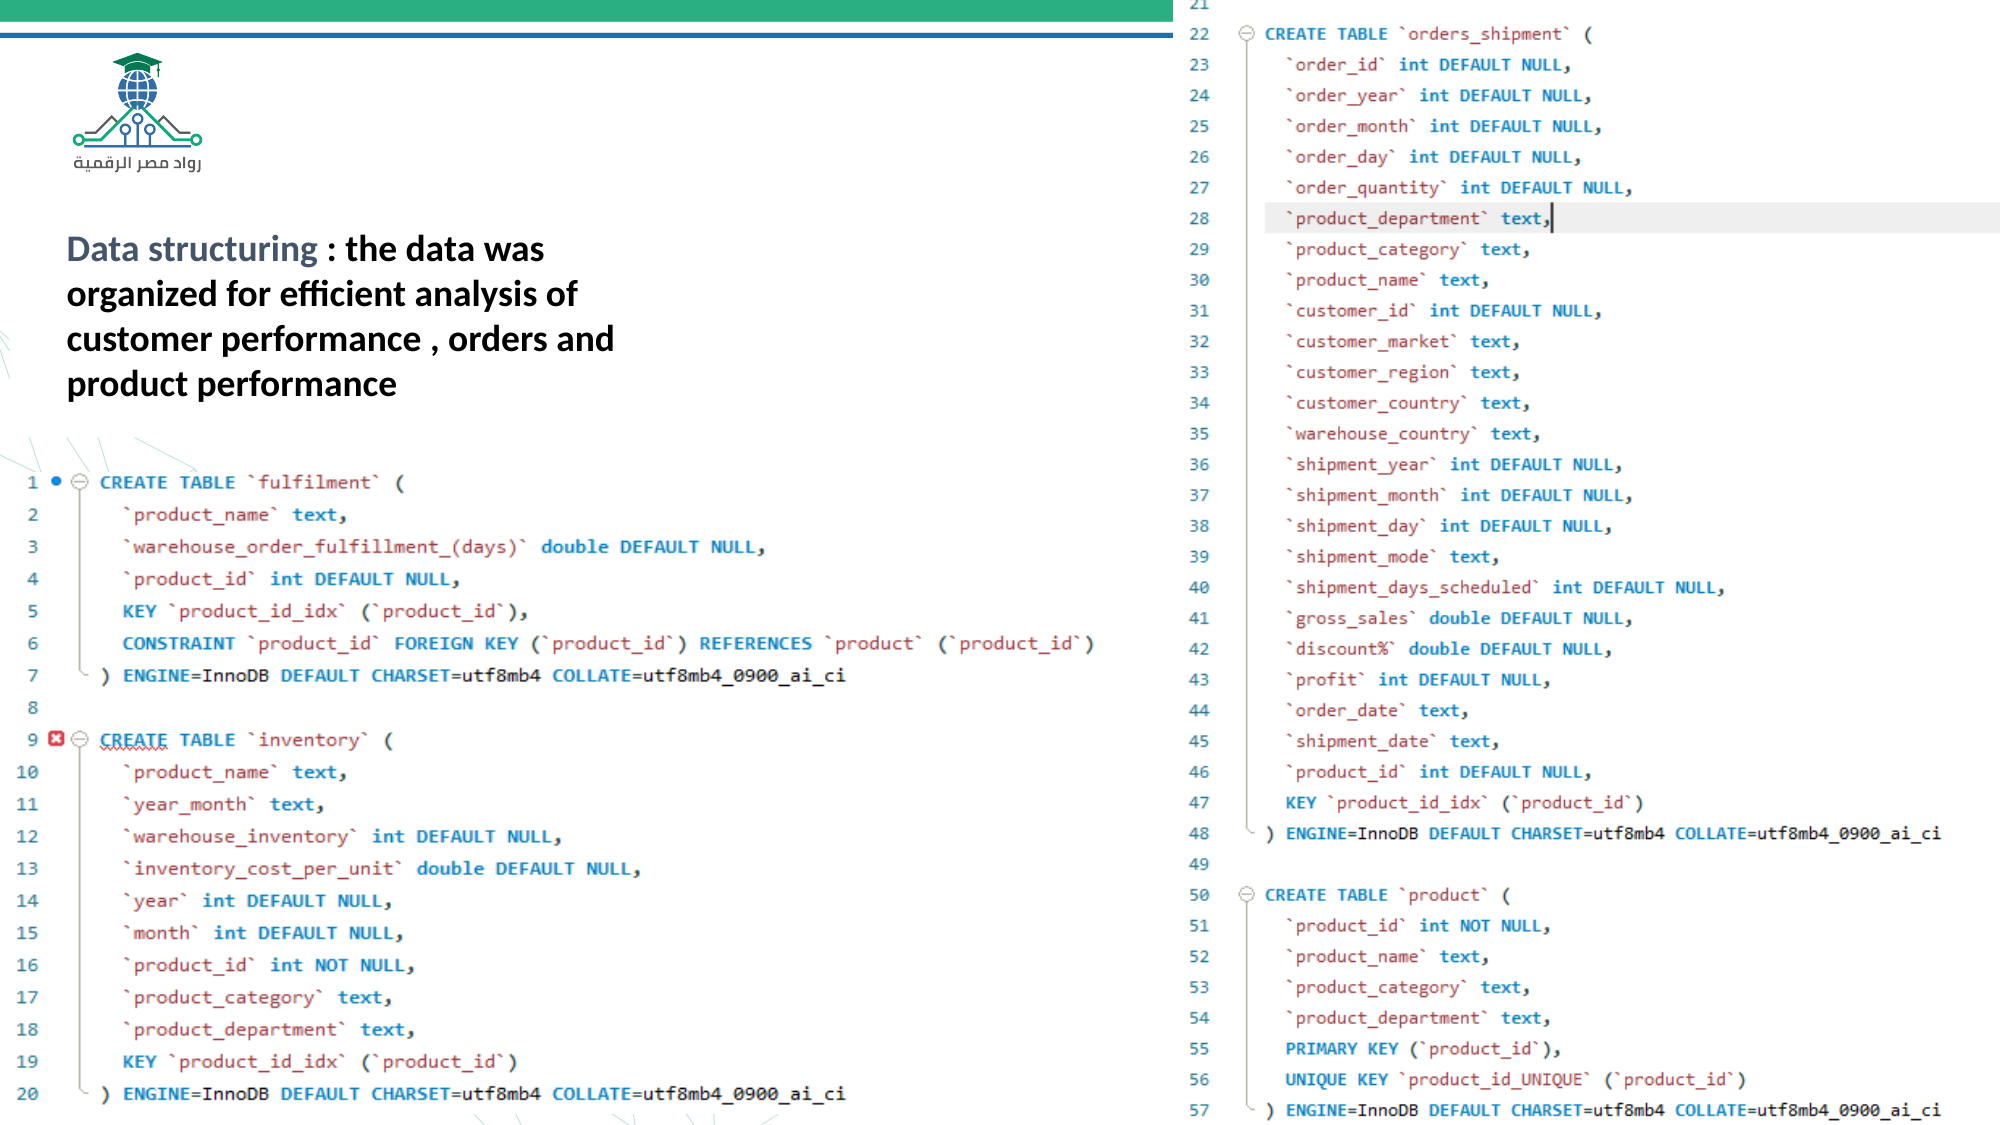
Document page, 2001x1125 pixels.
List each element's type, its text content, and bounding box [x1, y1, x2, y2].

text_box Data structuring : the data was organized for efficient analysis of customer performance , orders and product performance [51, 216, 657, 412]
text_box [23, 268, 719, 459]
picture [0, 0, 2000, 1125]
